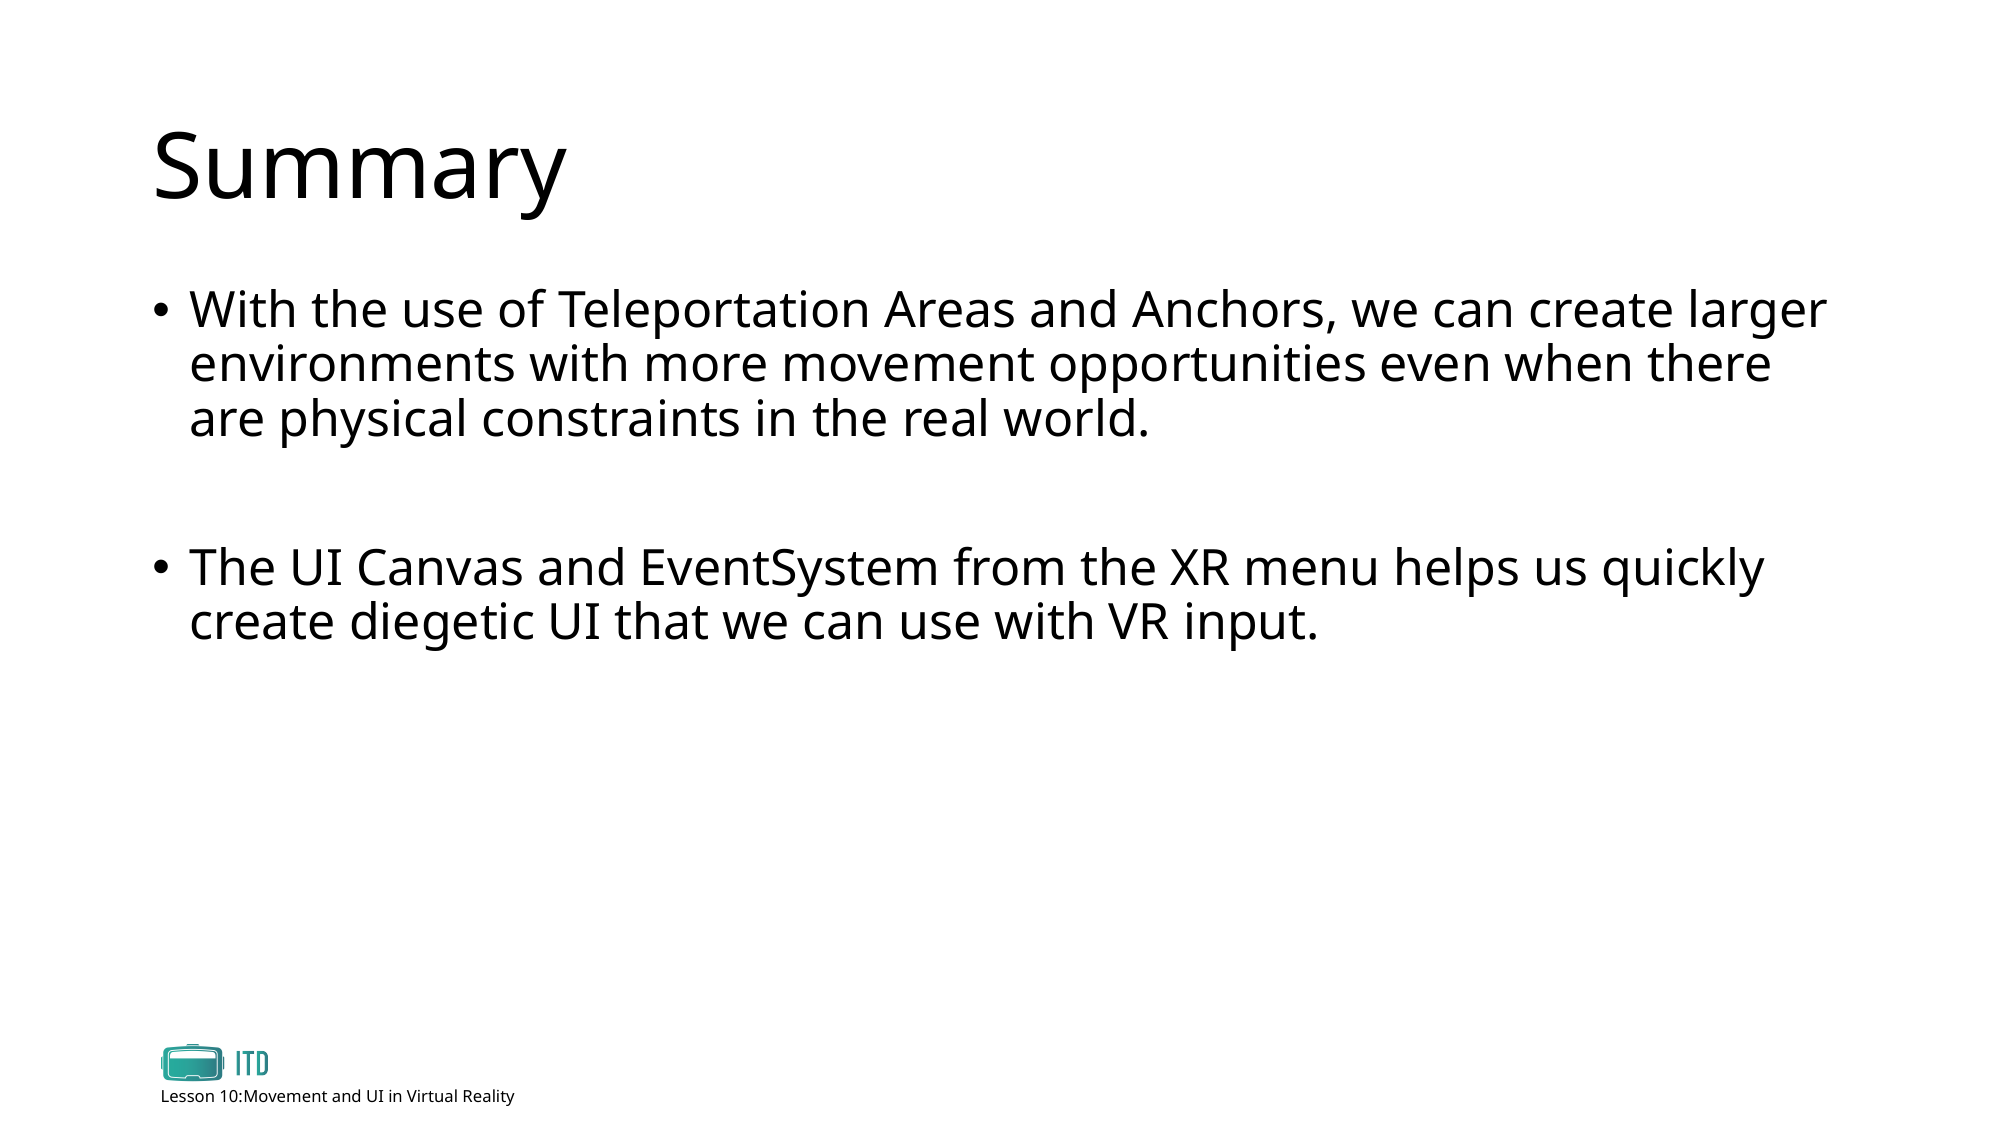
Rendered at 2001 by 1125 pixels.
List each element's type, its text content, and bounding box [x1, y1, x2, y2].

list With the use of Teleportation Areas and Anchors, we can create larger environments with more movement opportunities even when there are physical constraints in the real world. The UI Canvas and EventSystem from the XR menu helps us quickly create diegetic UI that we can use with VR input. [137, 277, 1863, 1014]
title Summary [137, 59, 1863, 277]
picture [161, 1044, 268, 1082]
